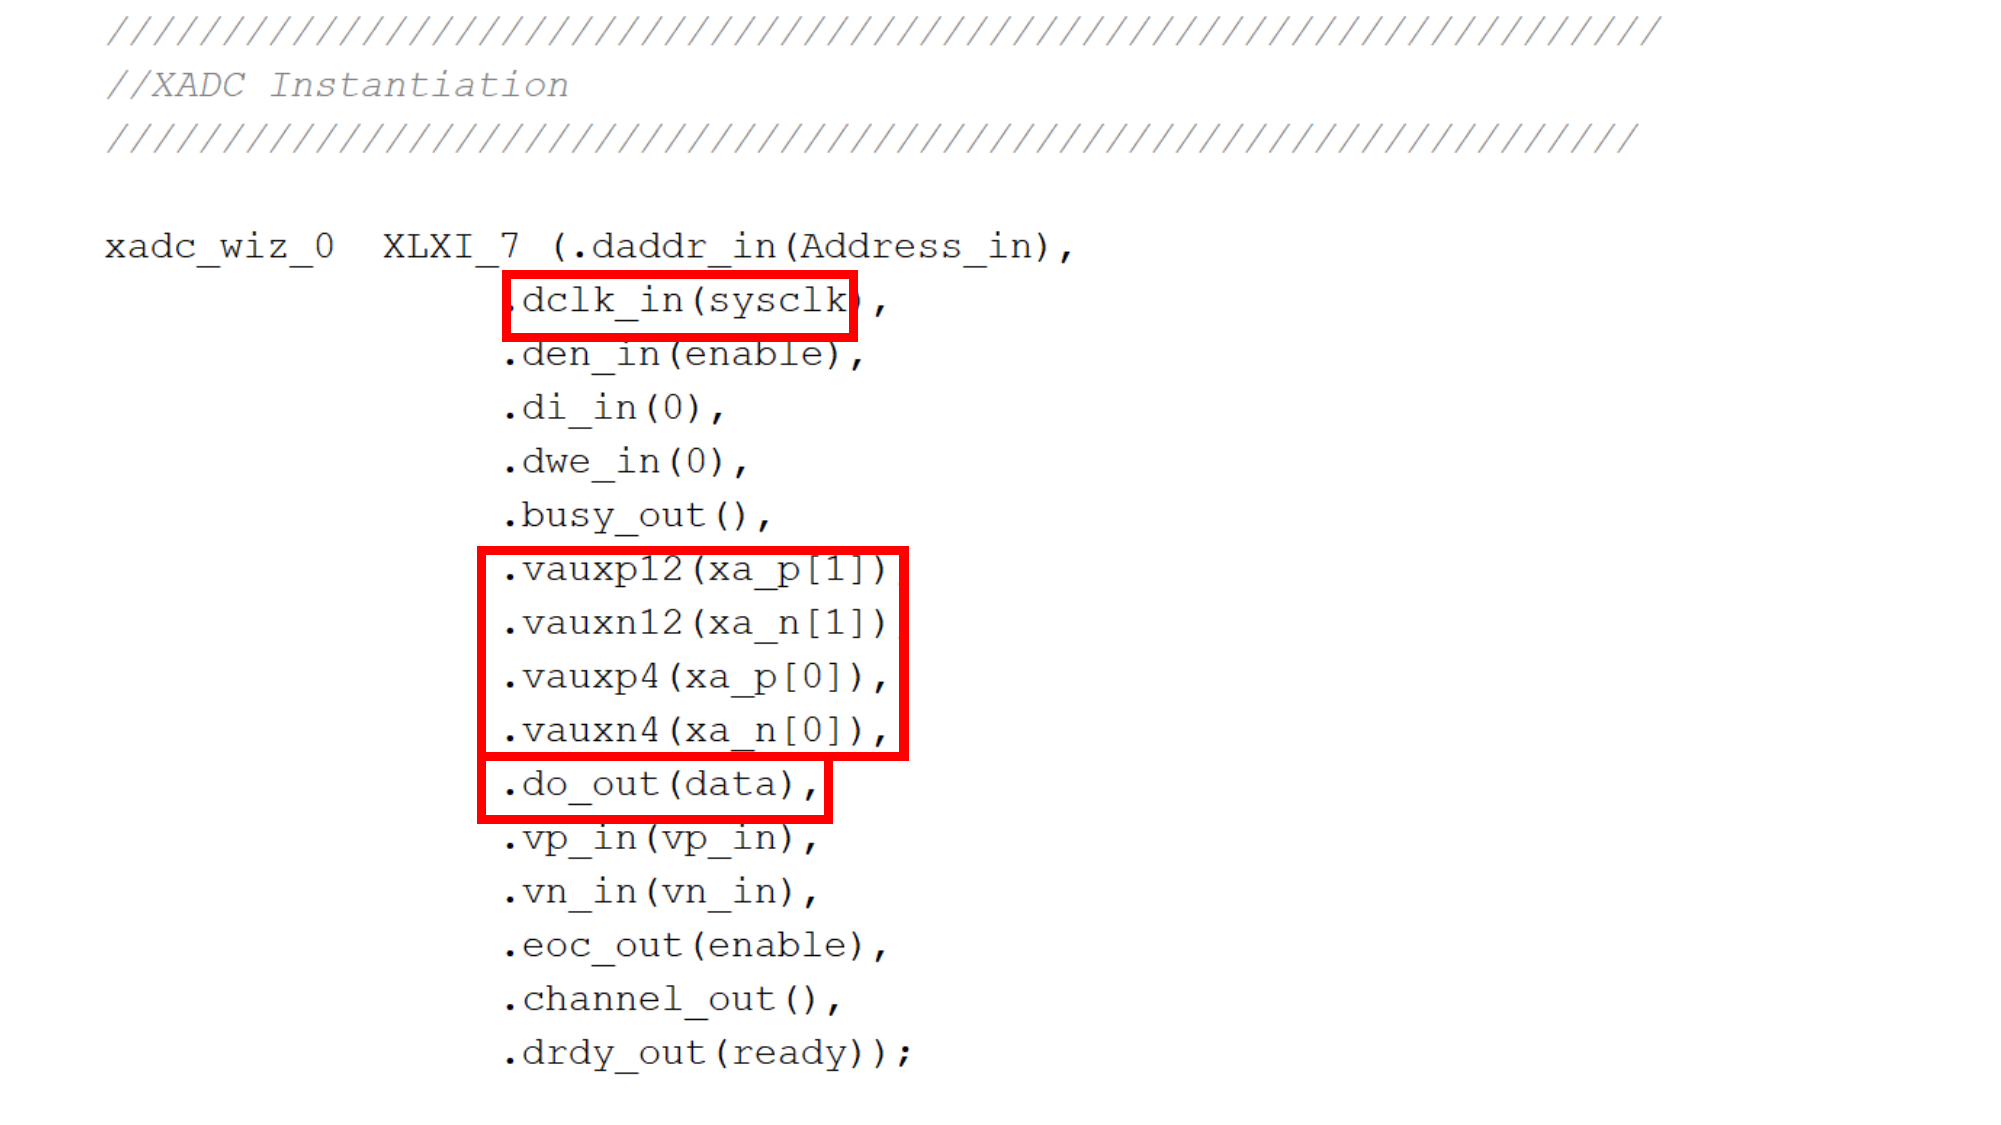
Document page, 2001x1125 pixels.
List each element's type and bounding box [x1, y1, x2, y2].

picture [56, 0, 1768, 1125]
